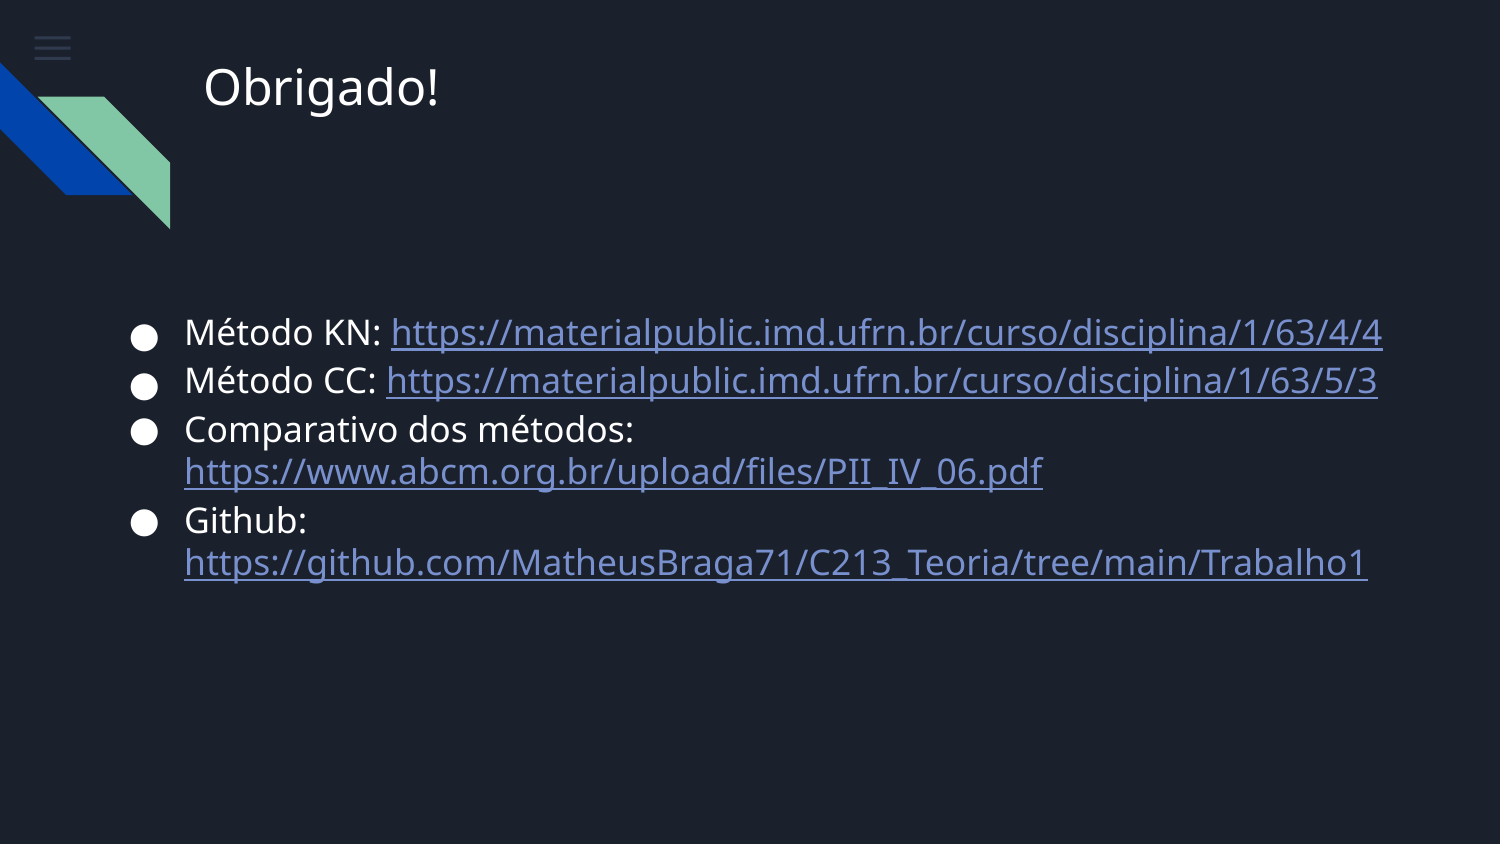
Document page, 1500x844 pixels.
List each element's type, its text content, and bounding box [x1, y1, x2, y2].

title Obrigado! [188, 40, 691, 154]
text_box Método KN: https://materialpublic.imd.ufrn.br/curso/disciplina/1/63/4/4 Método CC: https://materialpublic.imd.ufrn.br/curso/disciplina/1/63/5/3 Comparativo dos métodos: https://www.abcm.org.br/upload/files/PII_IV_06.pdf Github: https://github.com/MatheusBraga71/C213_Teoria/tree/main/Trabalho1 [94, 294, 1435, 549]
